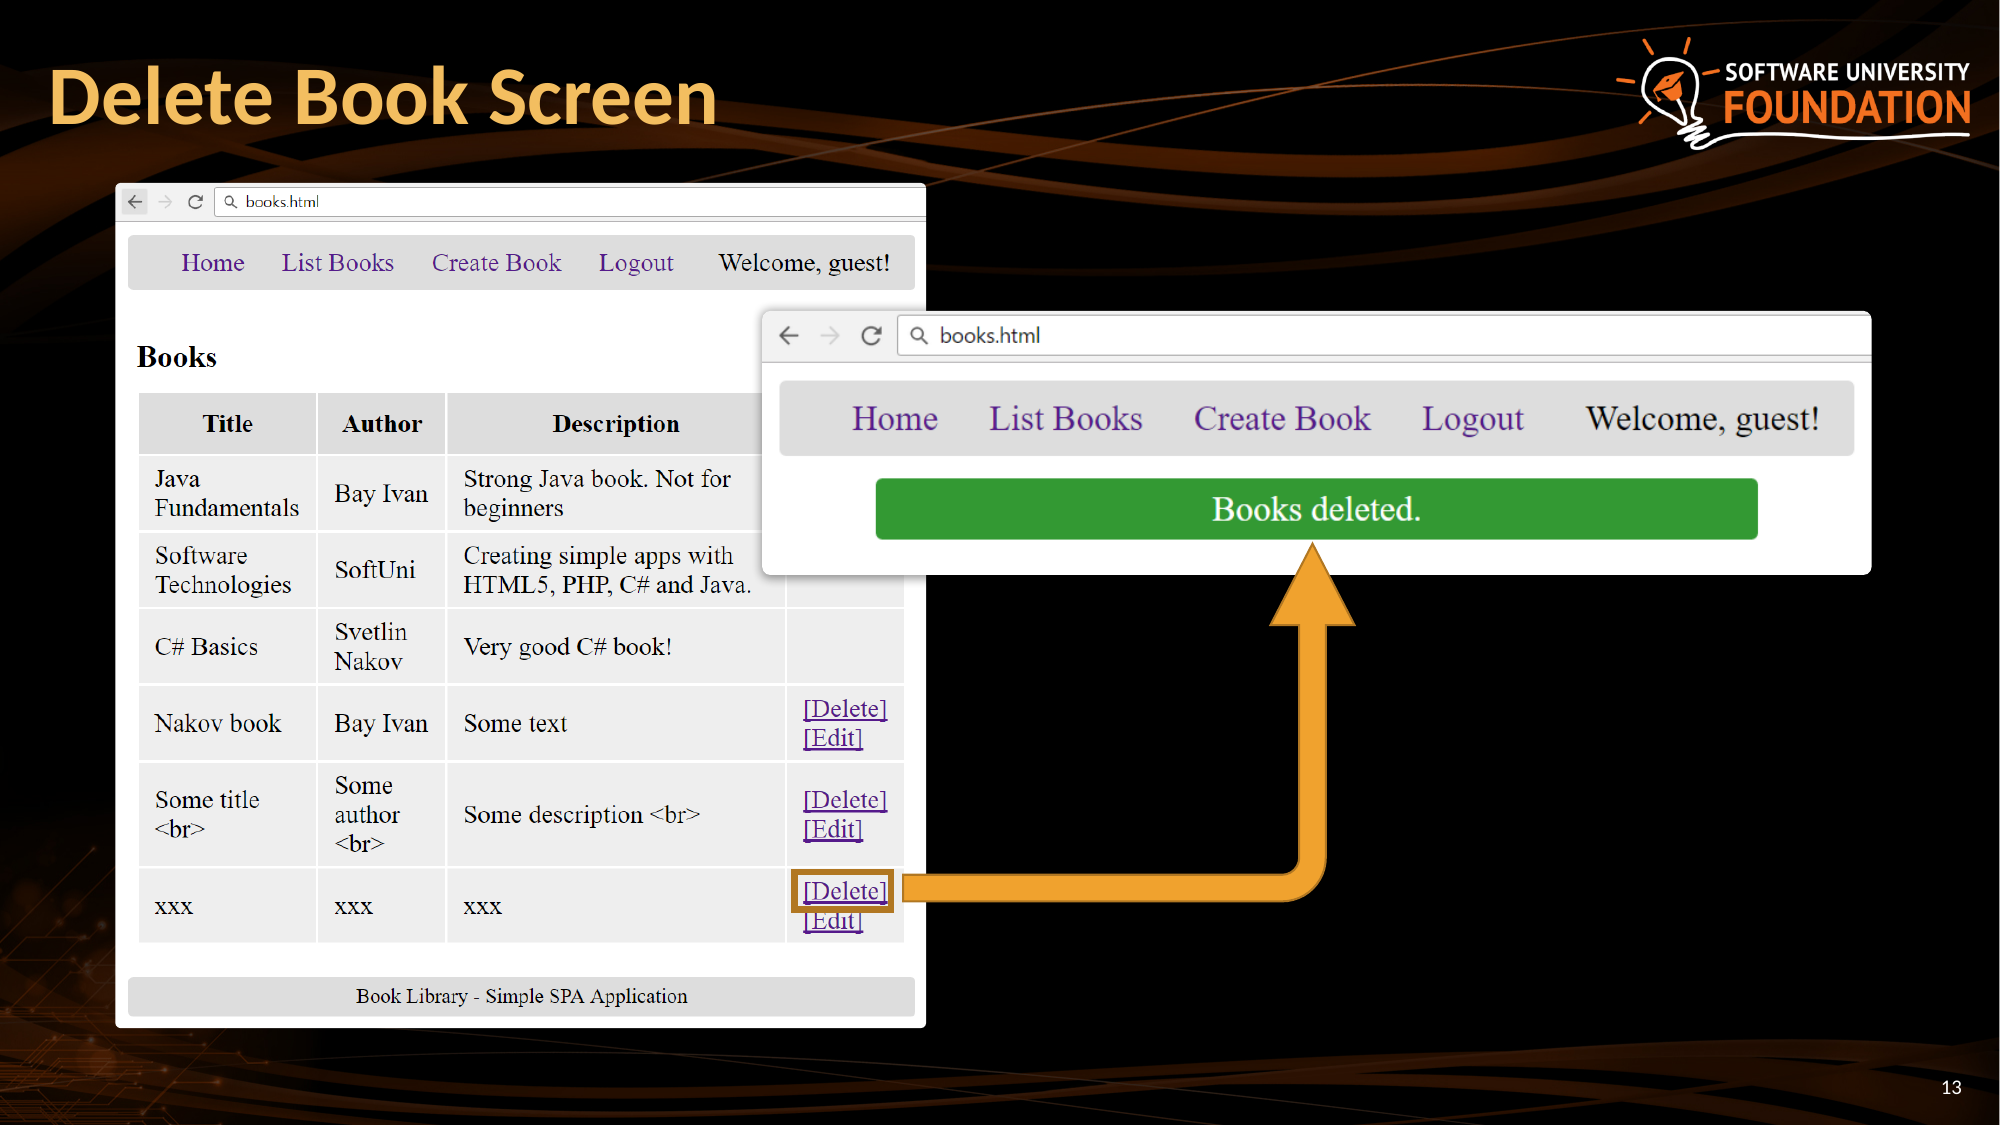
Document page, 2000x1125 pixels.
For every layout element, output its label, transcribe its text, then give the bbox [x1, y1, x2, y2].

slide_number 13 [1897, 1070, 1968, 1103]
picture [0, 0, 2000, 1125]
title Delete Book Screen [30, 6, 1602, 189]
text_box [927, 575, 1357, 903]
